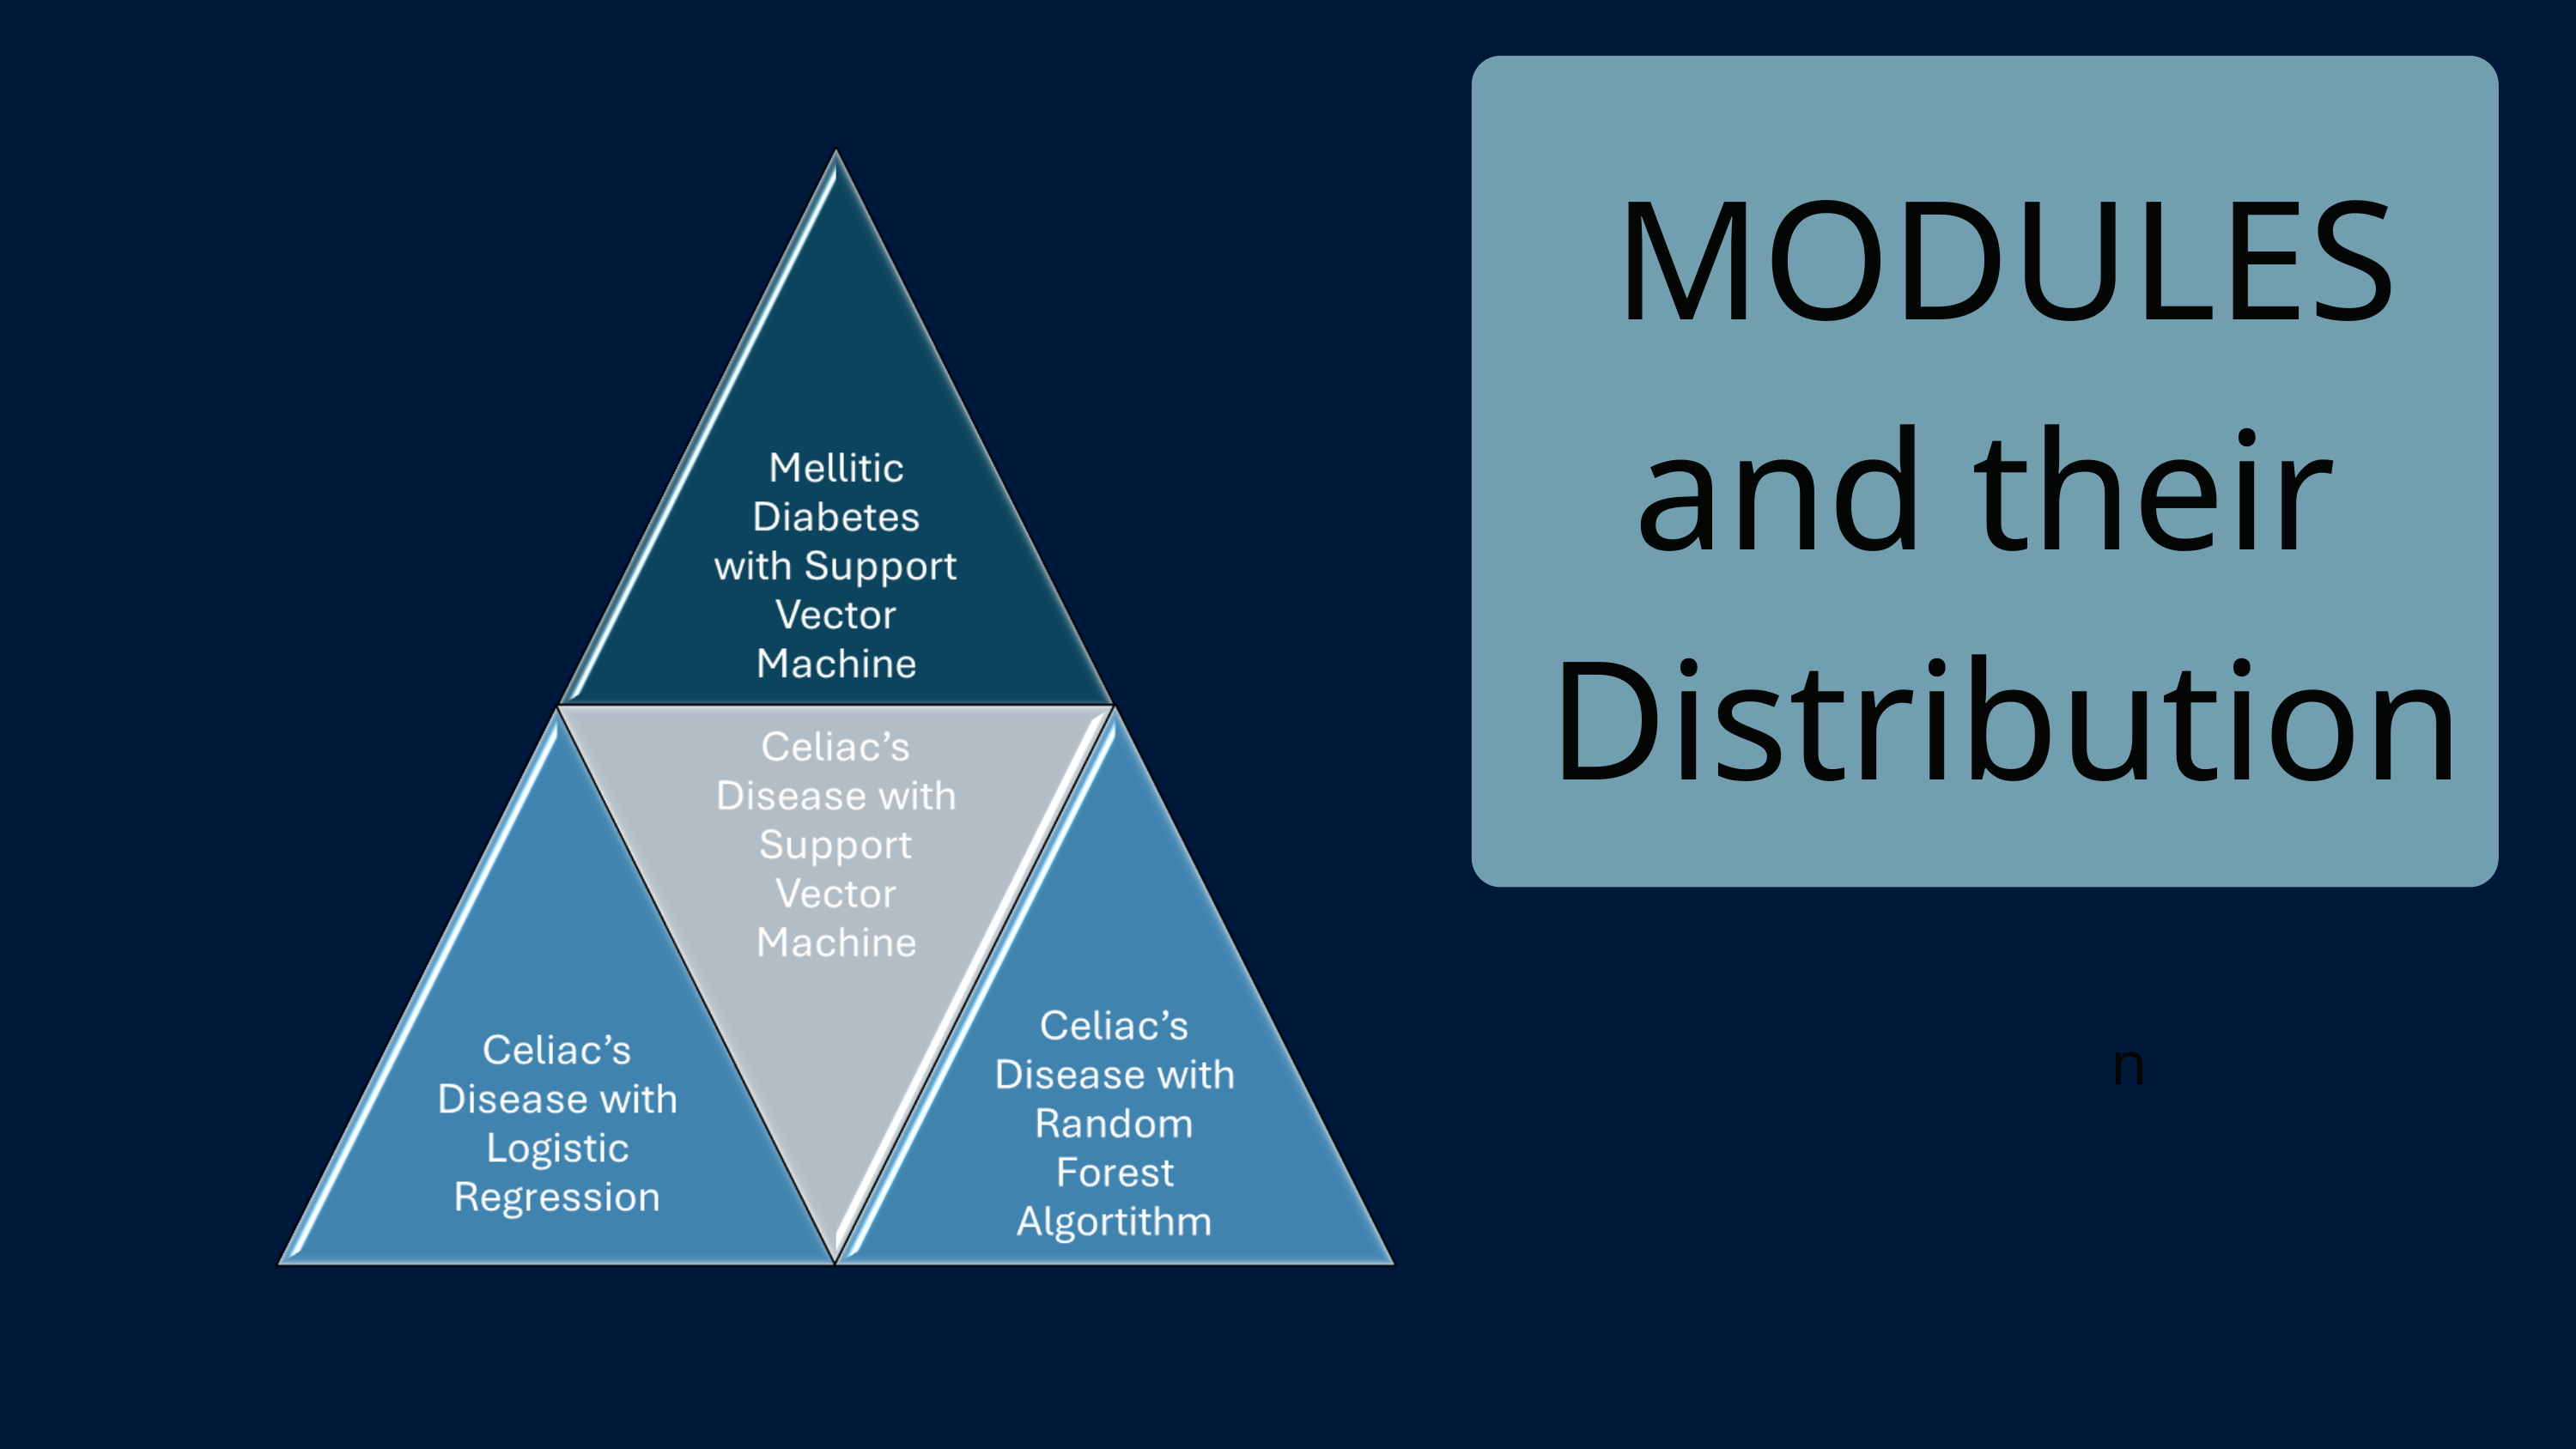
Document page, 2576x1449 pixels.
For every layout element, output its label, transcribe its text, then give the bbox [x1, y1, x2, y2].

text_box n [2111, 1014, 2148, 1097]
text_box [1471, 55, 2500, 888]
text_box [0, 144, 1674, 1275]
